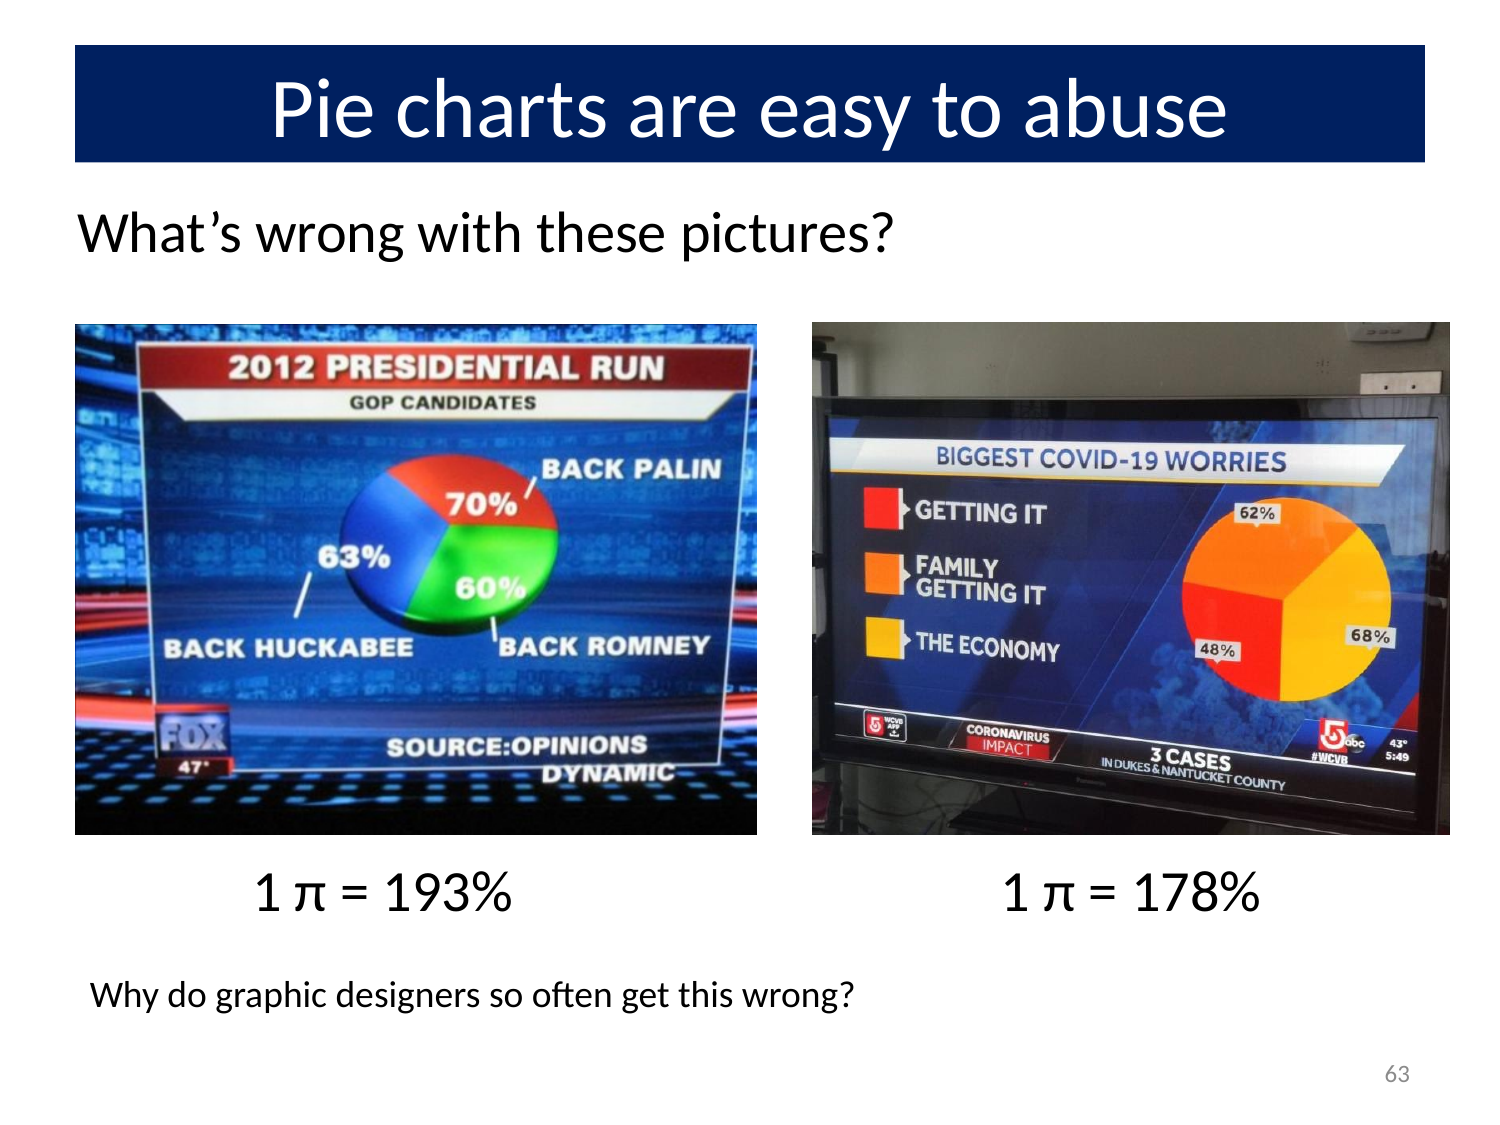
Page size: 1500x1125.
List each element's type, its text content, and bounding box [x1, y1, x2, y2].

picture [812, 322, 1451, 836]
title Pie charts are easy to abuse [75, 45, 1425, 163]
text_box 1 π = 193% [237, 845, 613, 931]
text_box Why do graphic designers so often get this wrong? [74, 962, 1425, 1023]
text_box What’s wrong with these pictures? [62, 186, 1163, 272]
picture [74, 324, 757, 836]
text_box 1 π = 178% [985, 845, 1277, 931]
slide_number 63 [1074, 1042, 1425, 1103]
